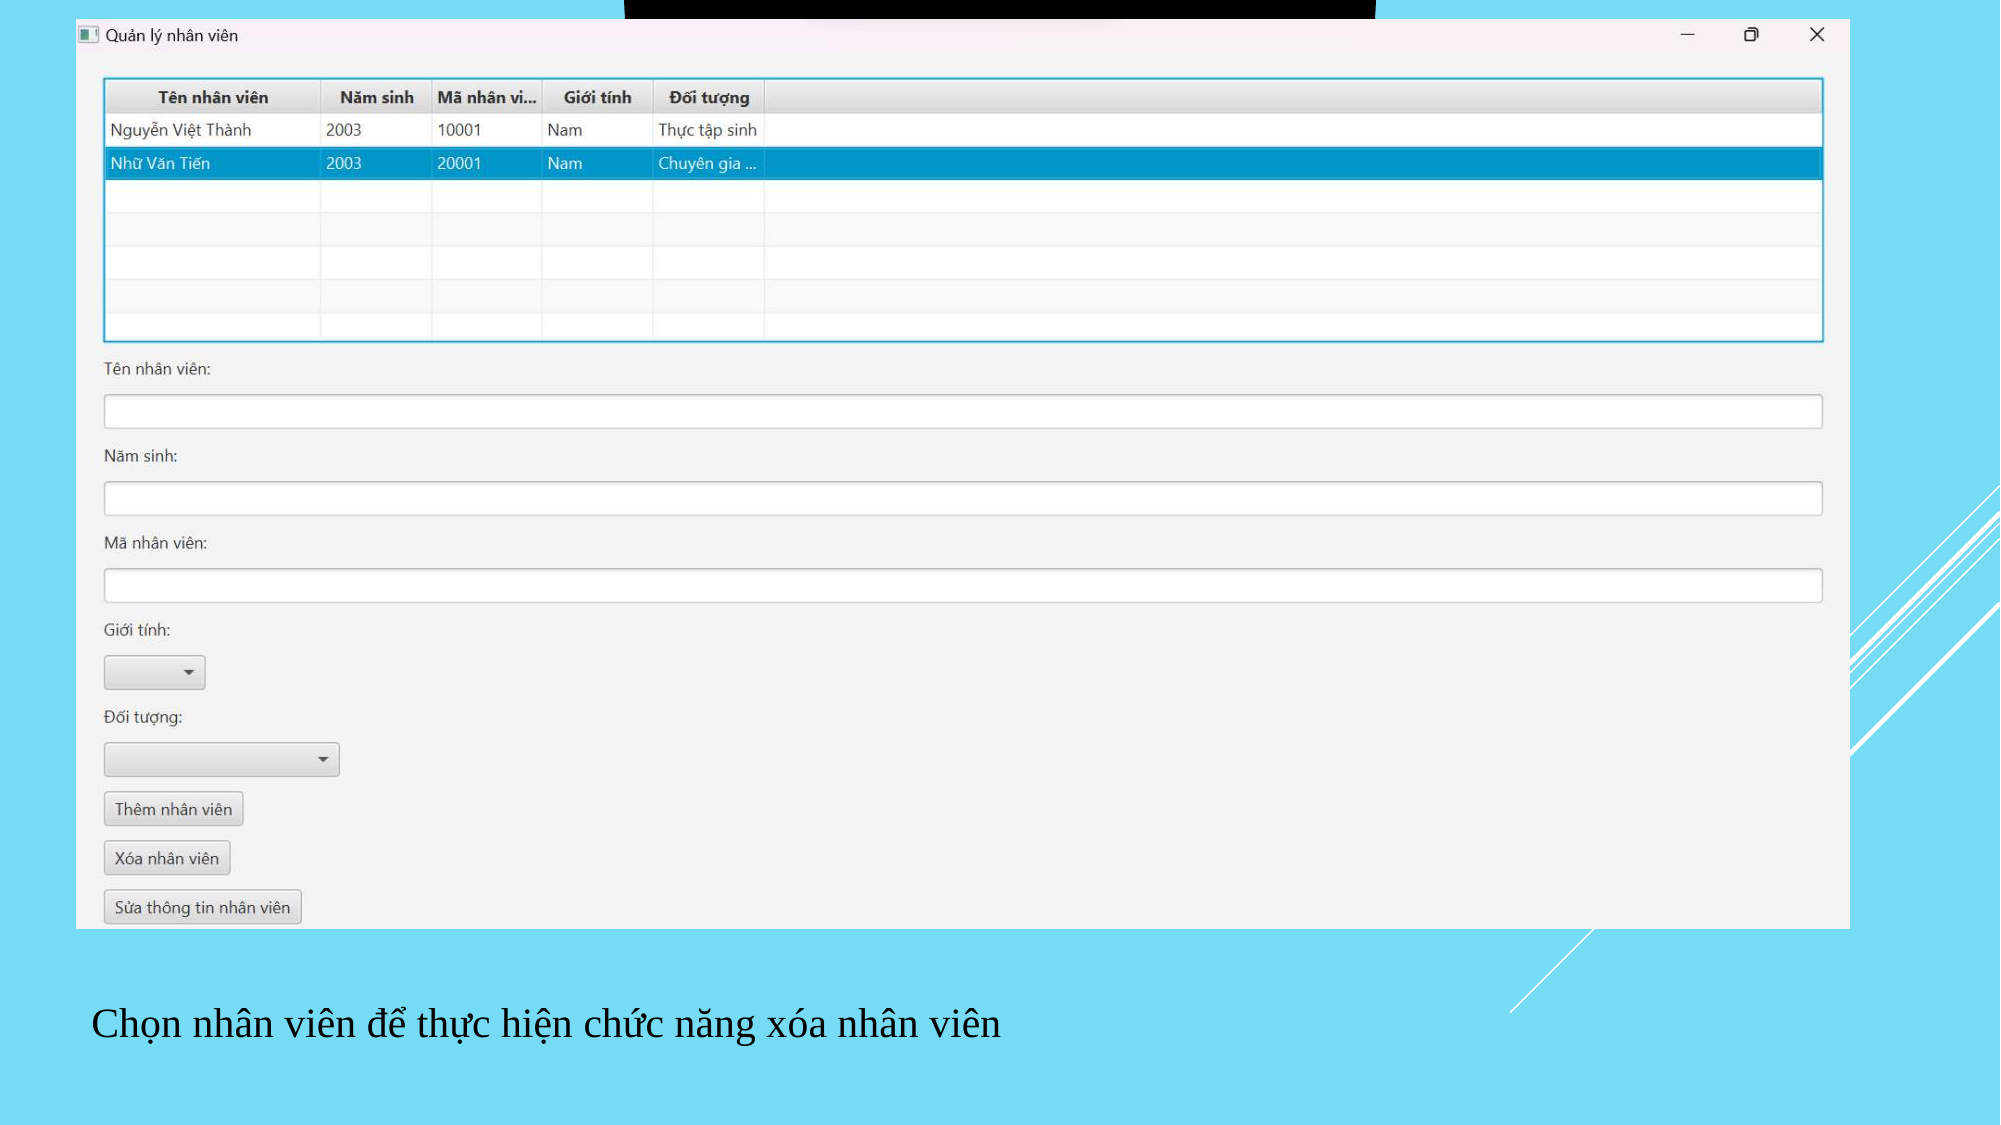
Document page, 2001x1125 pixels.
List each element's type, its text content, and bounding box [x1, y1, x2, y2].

picture [76, 19, 1851, 930]
text_box Chọn nhân viên để thực hiện chức năng xóa nhân viên [76, 988, 1134, 1054]
